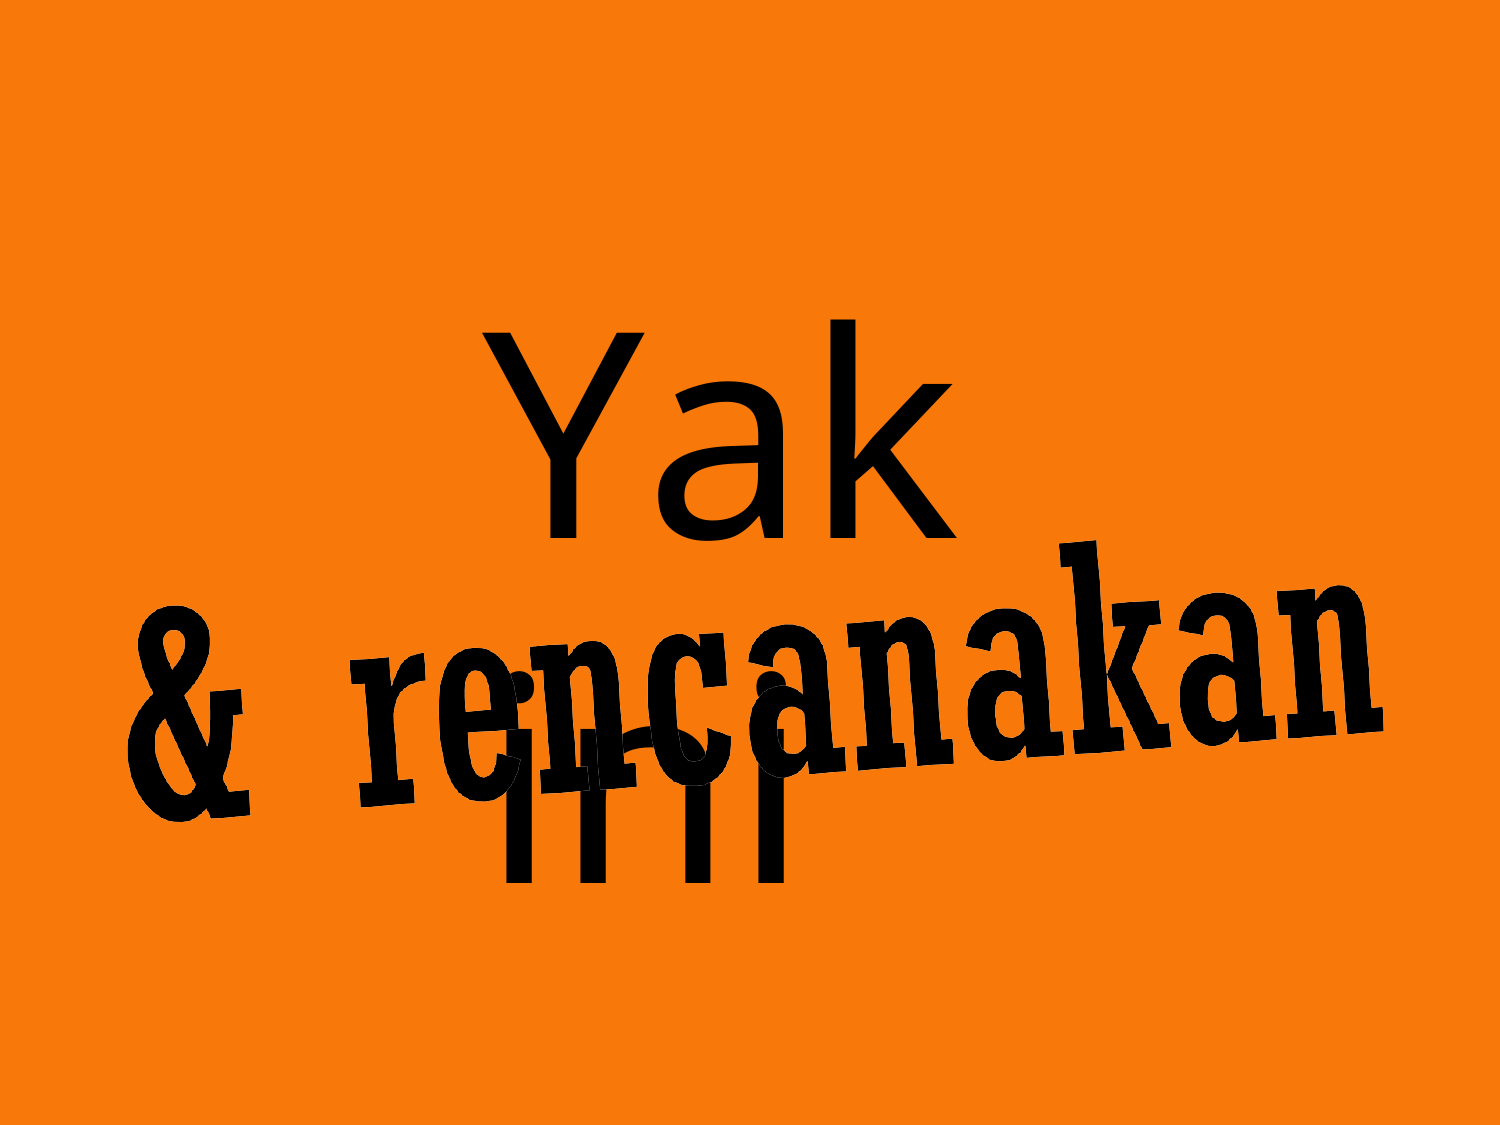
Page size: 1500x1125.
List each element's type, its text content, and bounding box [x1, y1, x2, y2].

text_box [127, 540, 1384, 822]
title Yakini [480, 251, 1032, 540]
title Yakini [480, 822, 1032, 942]
